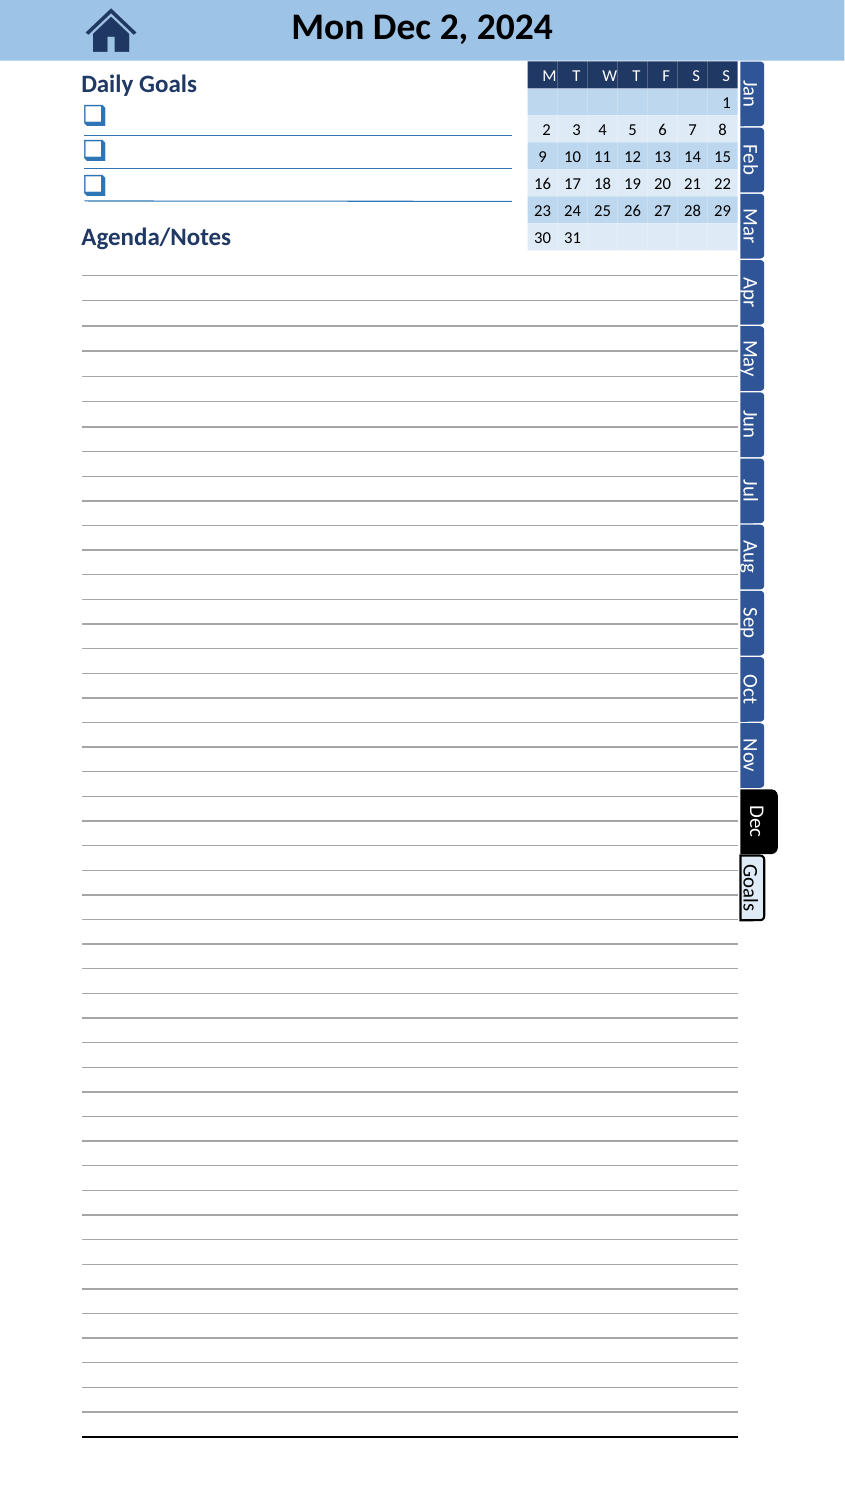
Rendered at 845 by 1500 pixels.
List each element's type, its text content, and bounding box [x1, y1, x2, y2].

picture [82, 1, 140, 59]
list Mon Dec 2, 2024 [190, 0, 655, 61]
